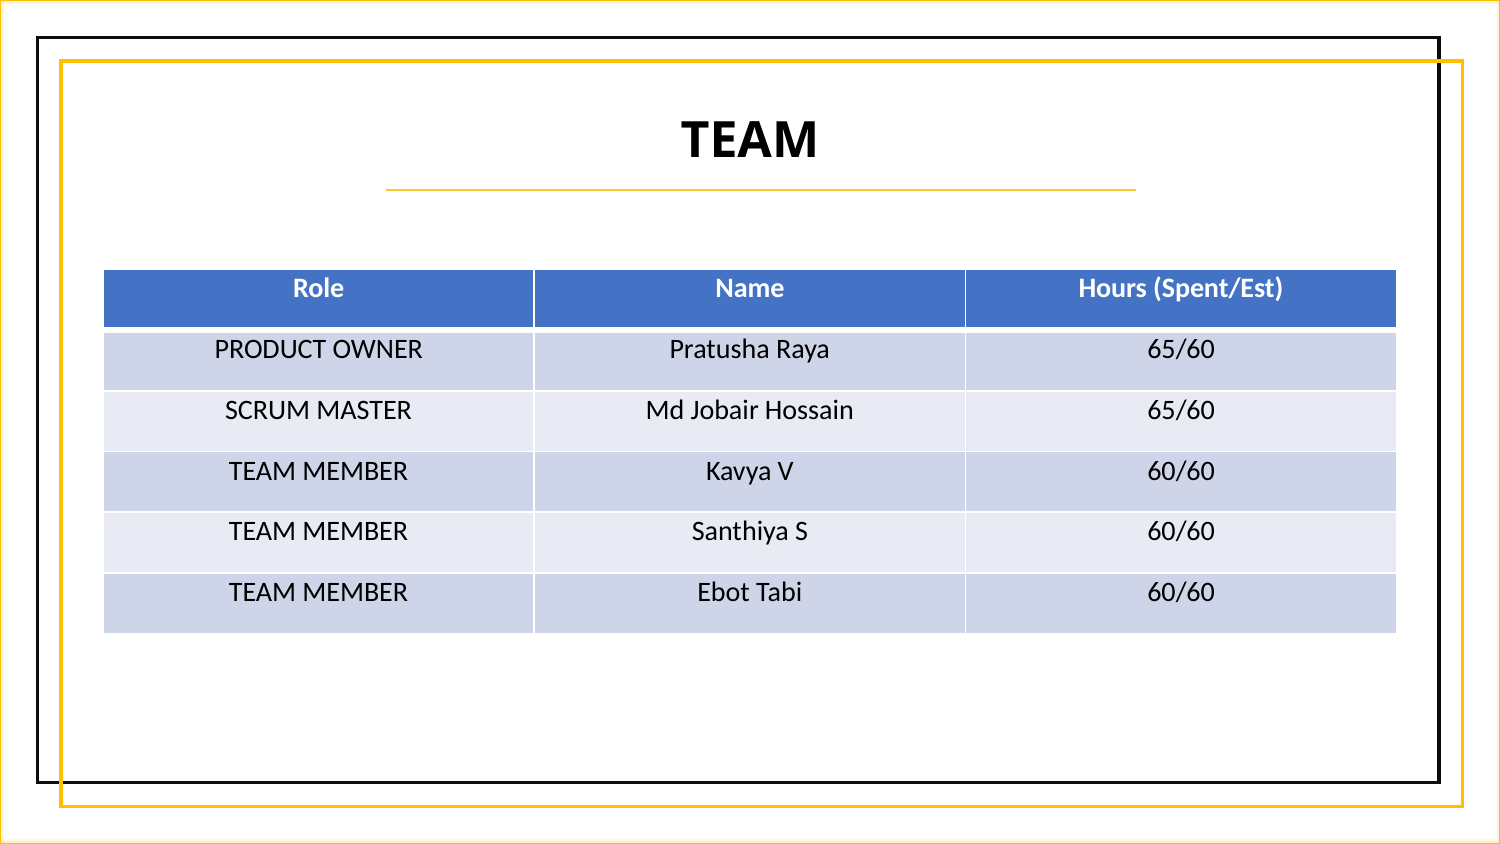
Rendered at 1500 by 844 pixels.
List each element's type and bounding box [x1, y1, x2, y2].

text_box [0, 0, 1500, 844]
